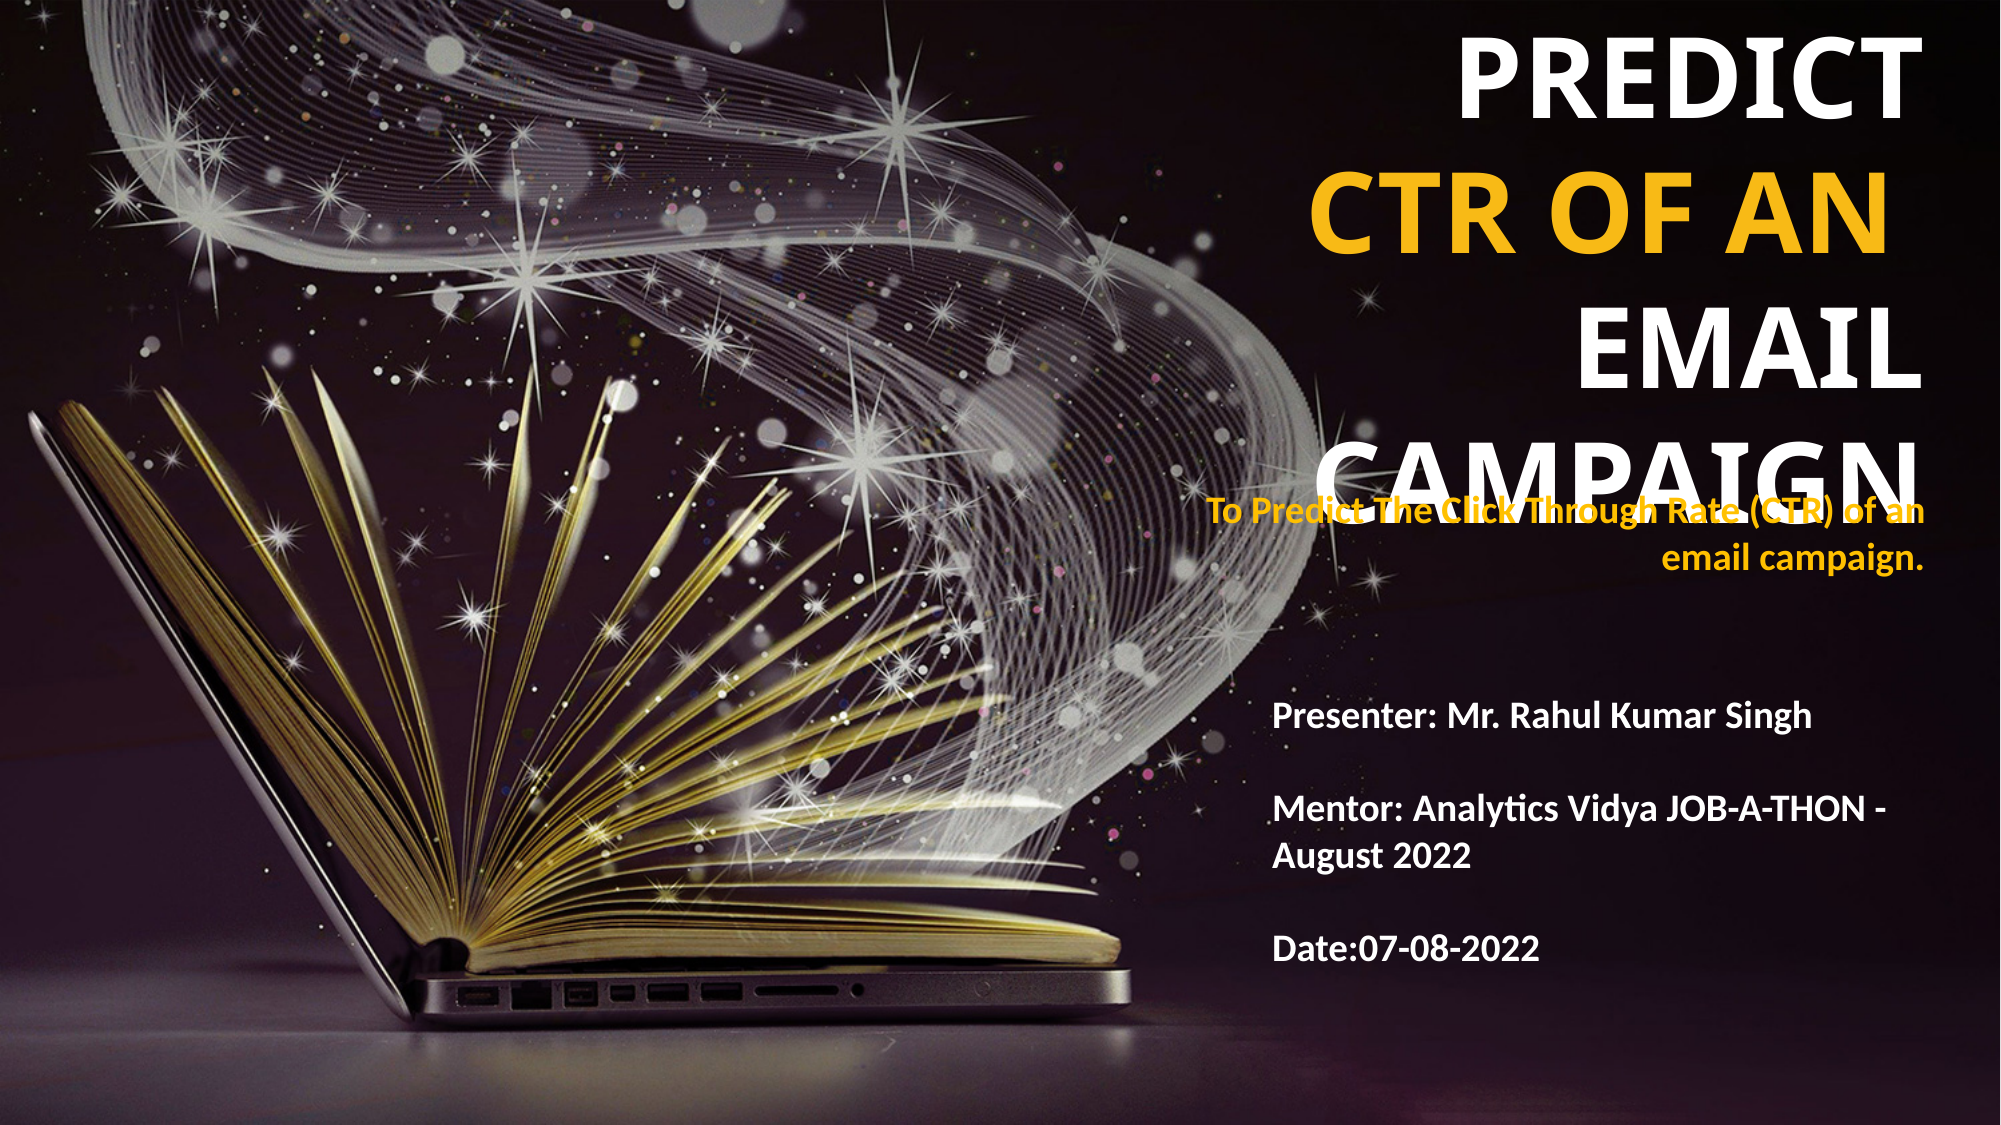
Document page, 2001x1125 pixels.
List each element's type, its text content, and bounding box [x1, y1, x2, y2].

text_box Presenter: Mr. Rahul Kumar Singh Mentor: Analytics Vidya JOB-A-THON - August 2022 Date:07-08-2022 [1257, 682, 1940, 977]
picture [0, 0, 2001, 1125]
text_box To Predict The Click Through Rate (CTR) of an email campaign. [1103, 477, 1940, 586]
text_box PREDICT CTR OF AN EMAIL CAMPAIGN [1103, 0, 1940, 477]
